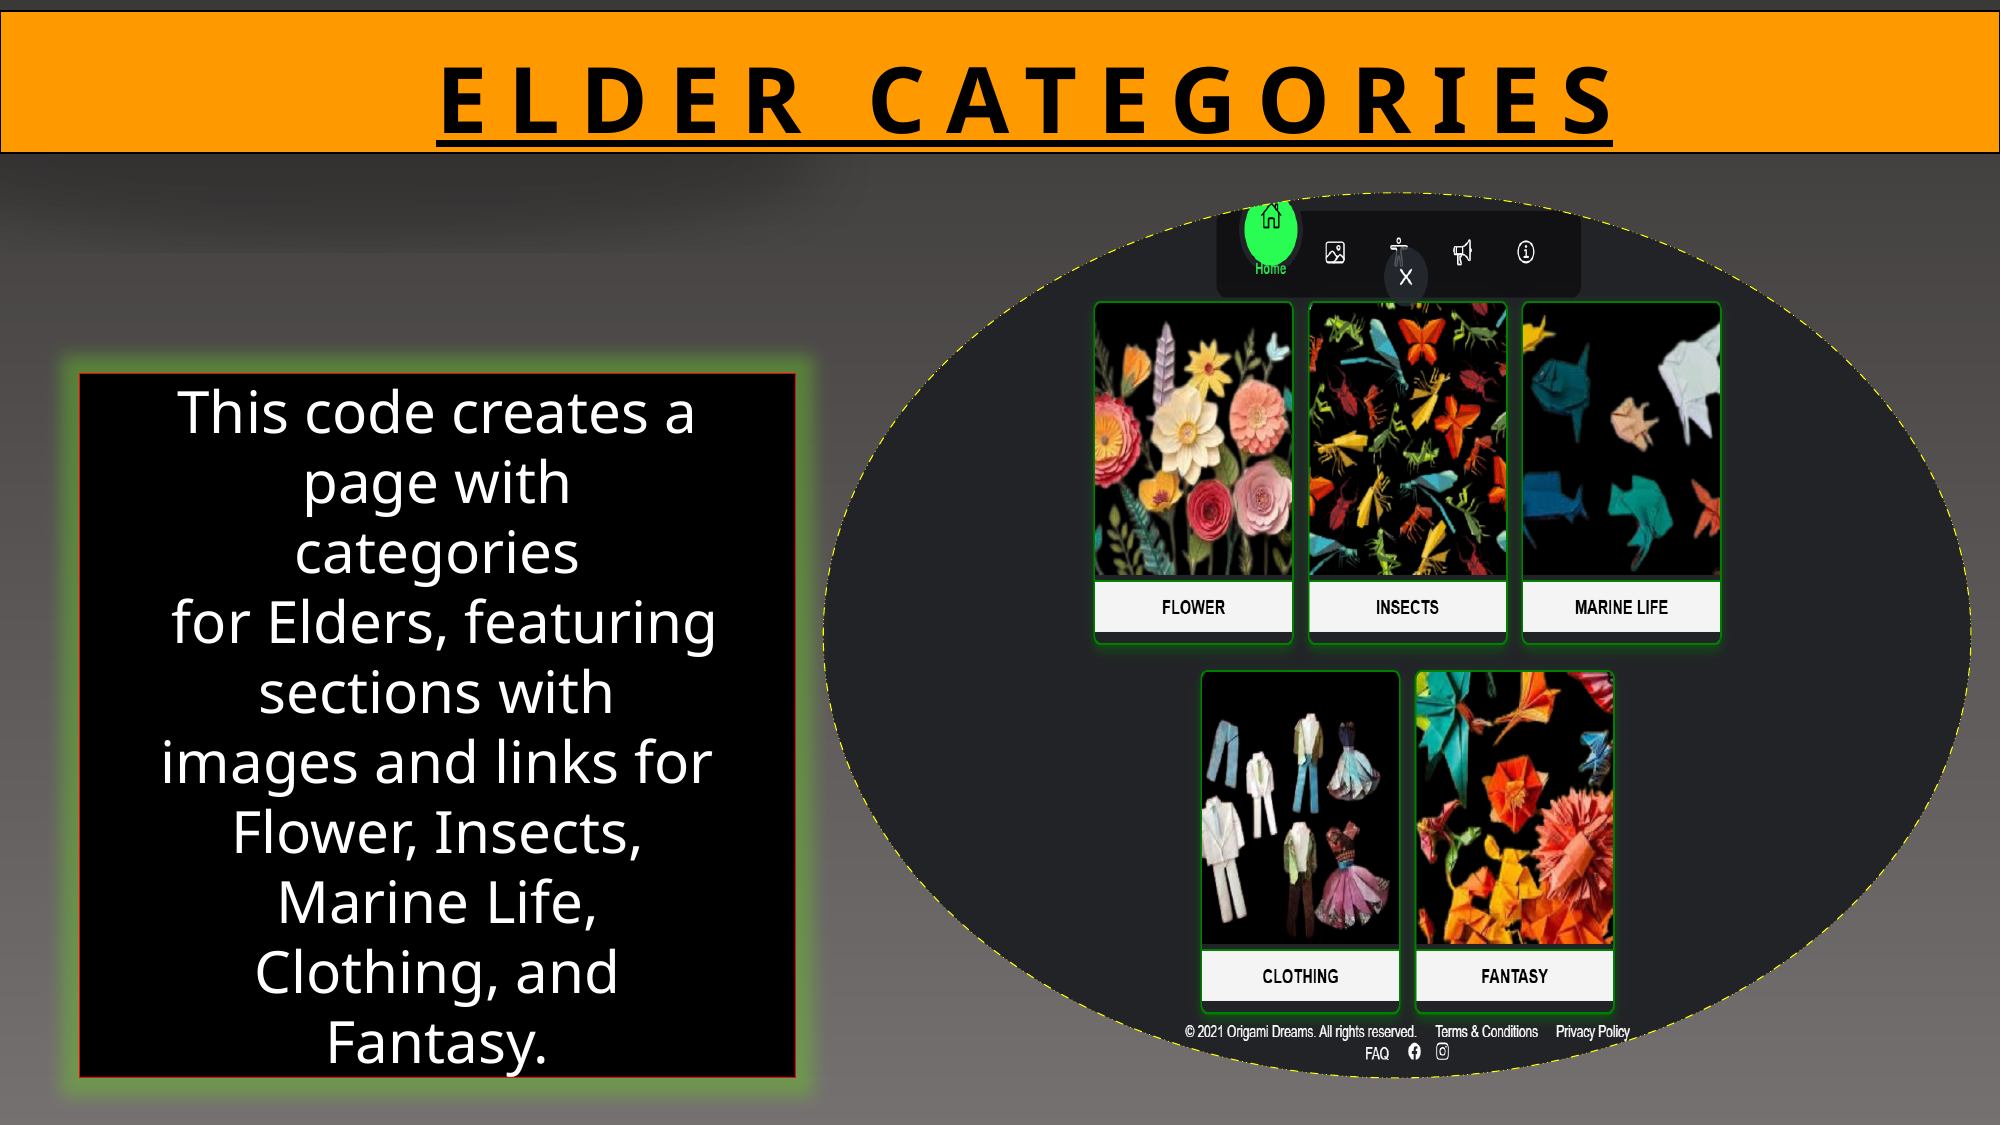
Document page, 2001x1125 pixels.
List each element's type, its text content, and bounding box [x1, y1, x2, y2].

text_box ELDER CATEGORIES [421, 34, 1629, 160]
text_box [0, 10, 2000, 154]
picture [823, 192, 1971, 1078]
text_box This code creates a page with categories for Elders, featuring sections with images and links for Flower, Insects, Marine Life, Clothing, and Fantasy. [79, 372, 796, 1079]
